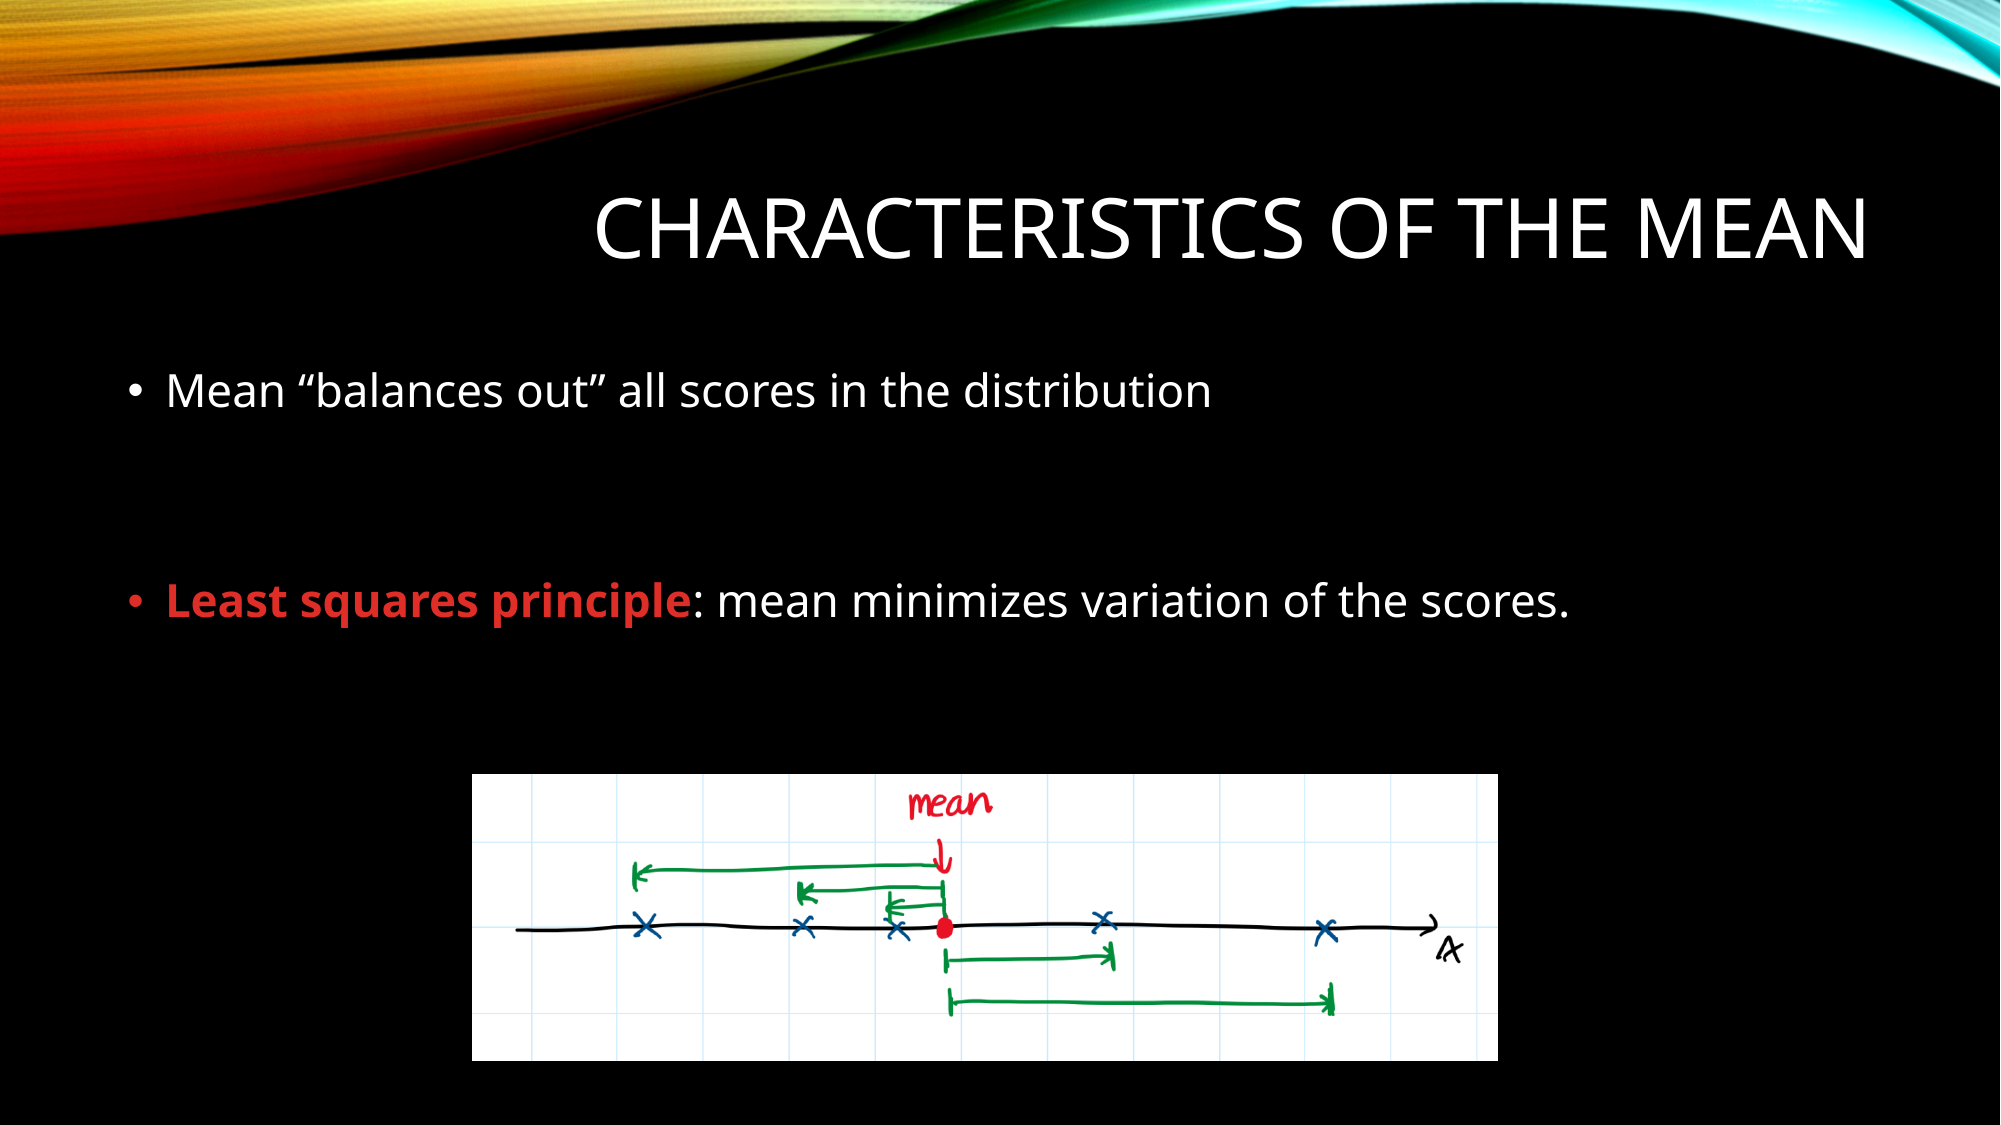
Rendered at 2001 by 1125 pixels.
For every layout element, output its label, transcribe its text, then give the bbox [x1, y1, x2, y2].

title characteristics of the mean [474, 125, 1888, 338]
list Mean “balances out” all scores in the distribution Least squares principle: mean minimizes variation of the scores. [112, 360, 1888, 1021]
picture [472, 774, 1499, 1061]
picture [0, 0, 2000, 237]
